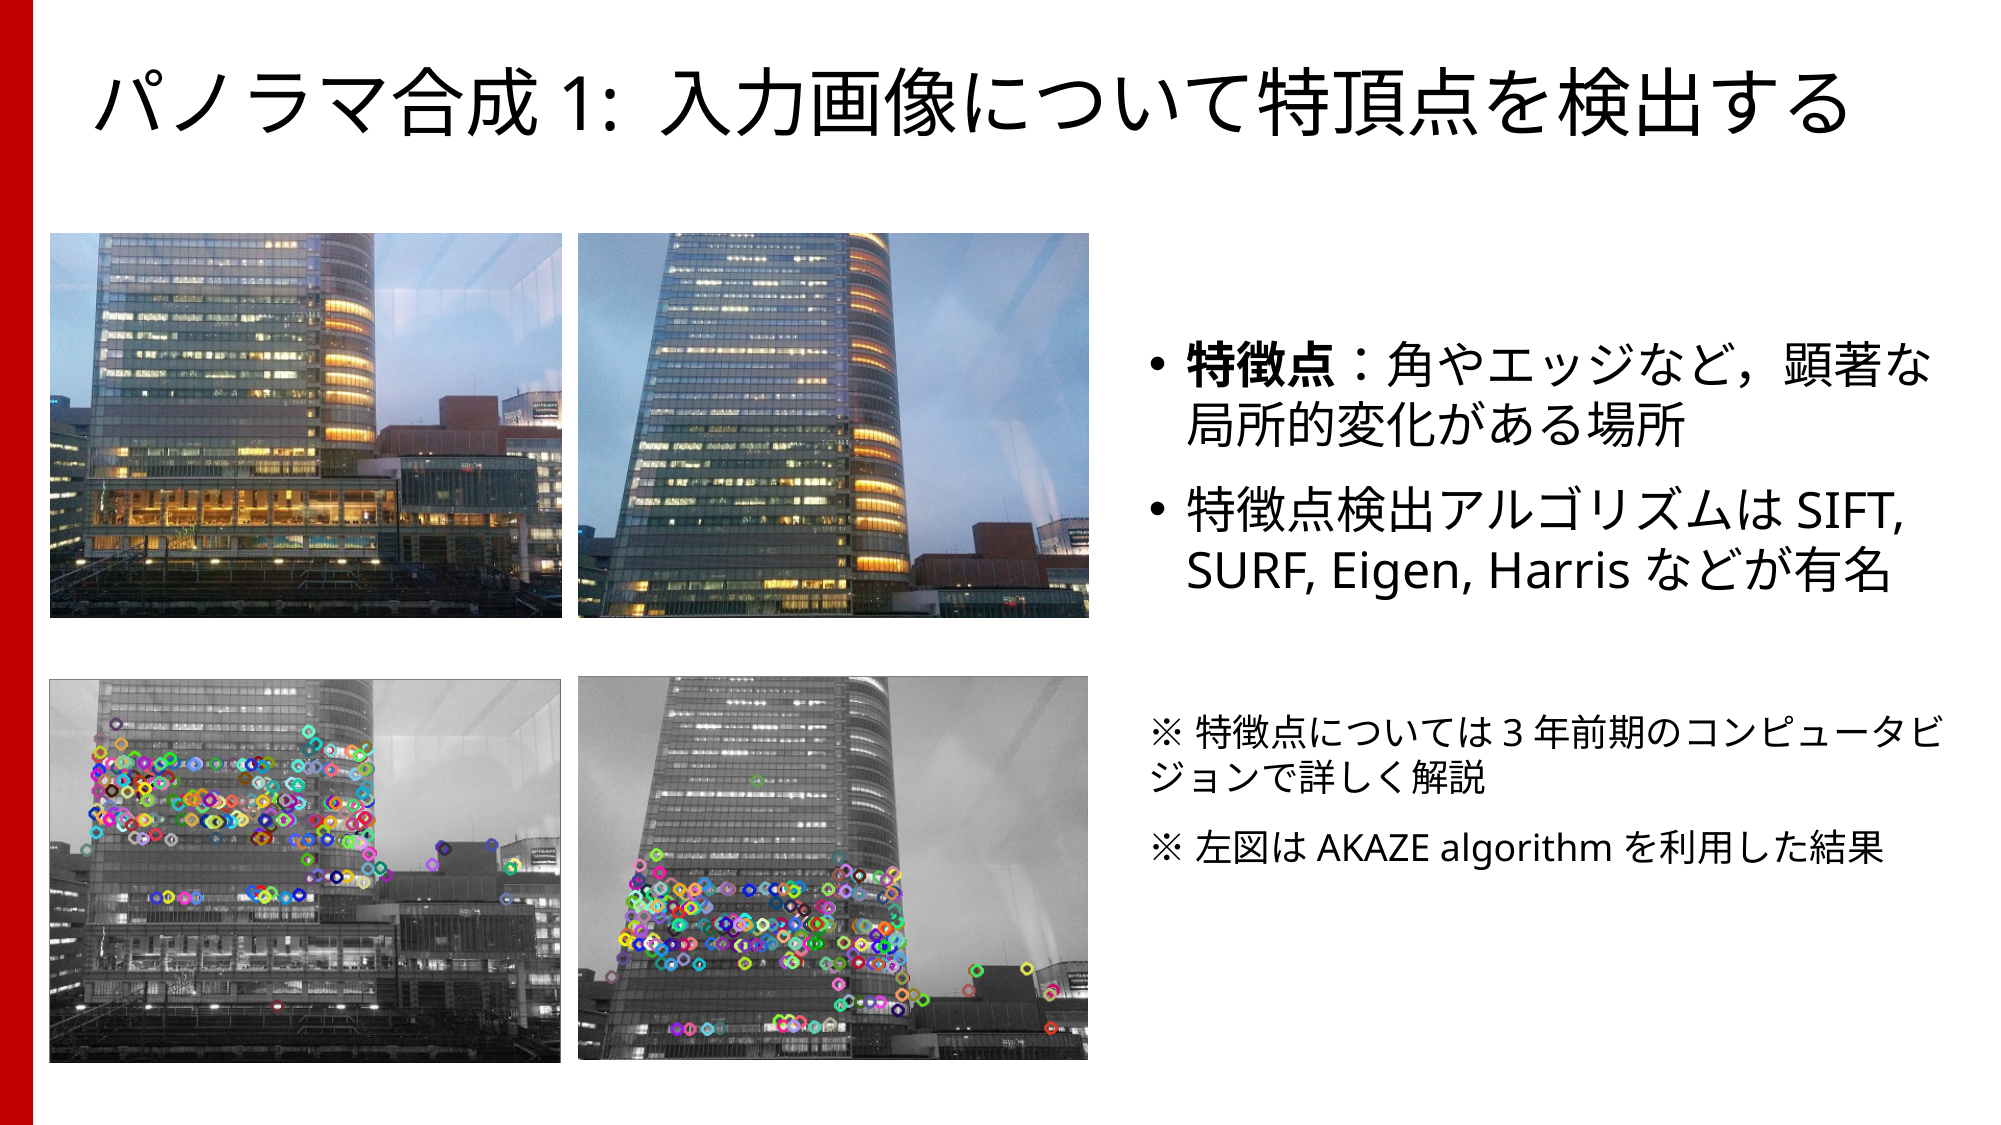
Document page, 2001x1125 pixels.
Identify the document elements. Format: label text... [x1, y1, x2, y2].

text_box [49, 233, 1089, 1063]
list 特徴点：角やエッジなど，顕著な局所的変化がある場所 特徴点検出アルゴリズムはSIFT, SURF, Eigen, Harrisなどが有名 ※特徴点については3年前期のコンピュータビジョンで詳しく解説 ※左図はAKAZE algorithmを利用した結果 [1133, 325, 1985, 1078]
title パノラマ合成1: 入力画像について特頂点を検出する [75, 46, 1958, 167]
